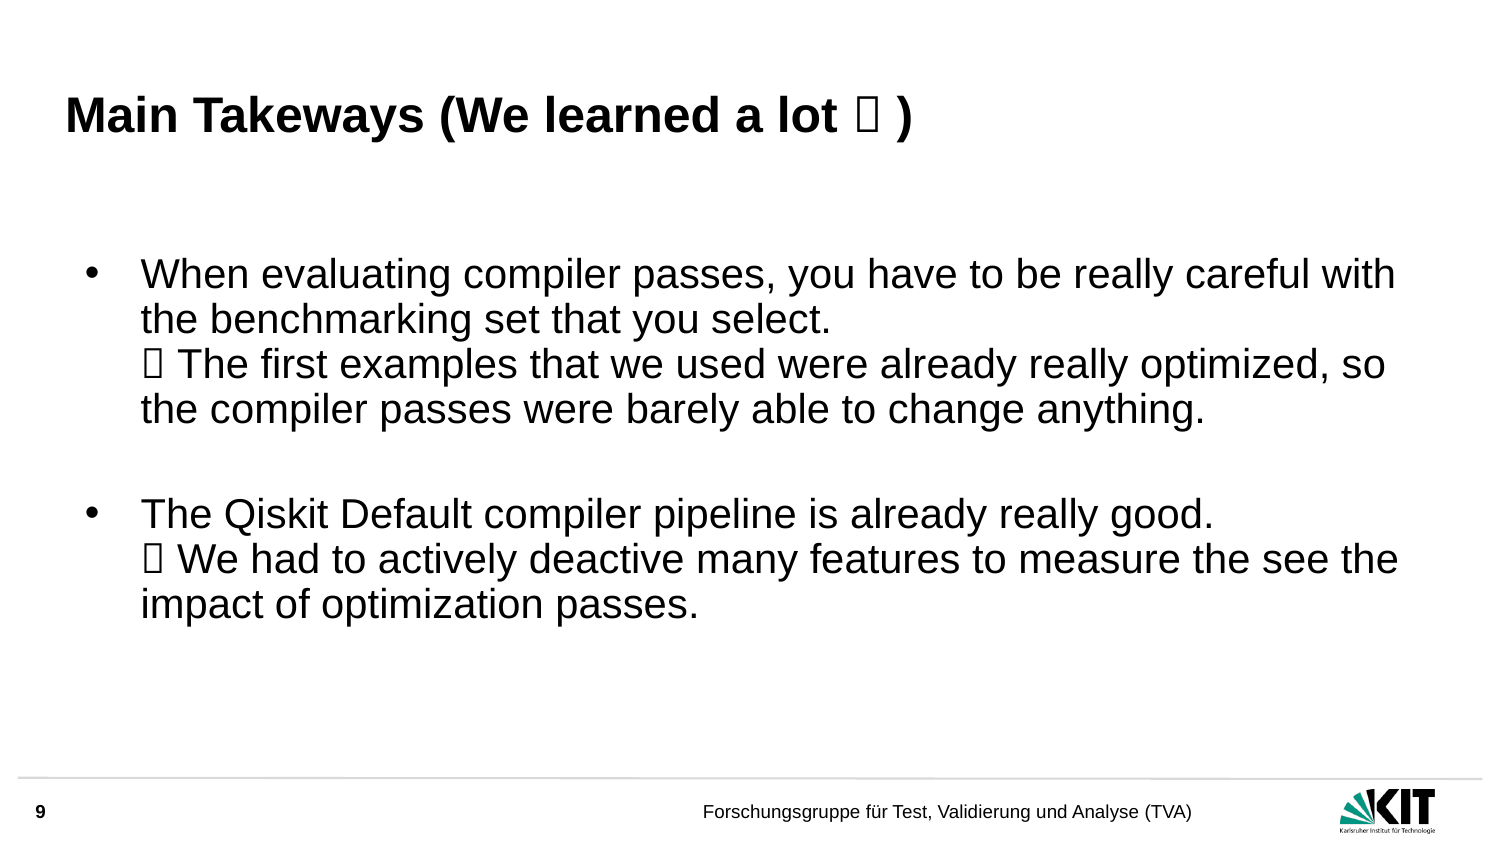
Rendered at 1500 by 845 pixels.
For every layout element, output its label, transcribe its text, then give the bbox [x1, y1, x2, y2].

slide_number 9 [35, 778, 89, 844]
title Main Takeways (We learned a lot  ) [64, 48, 1192, 144]
picture [1340, 789, 1435, 834]
list When evaluating compiler passes, you have to be really careful with the benchmarking set that you select.  The first examples that we used were already really optimized, so the compiler passes were barely able to change anything. The Qiskit Default compiler pipeline is already really good.  We had to actively deactive many features to measure the see the impact of optimization passes. [65, 194, 1435, 747]
